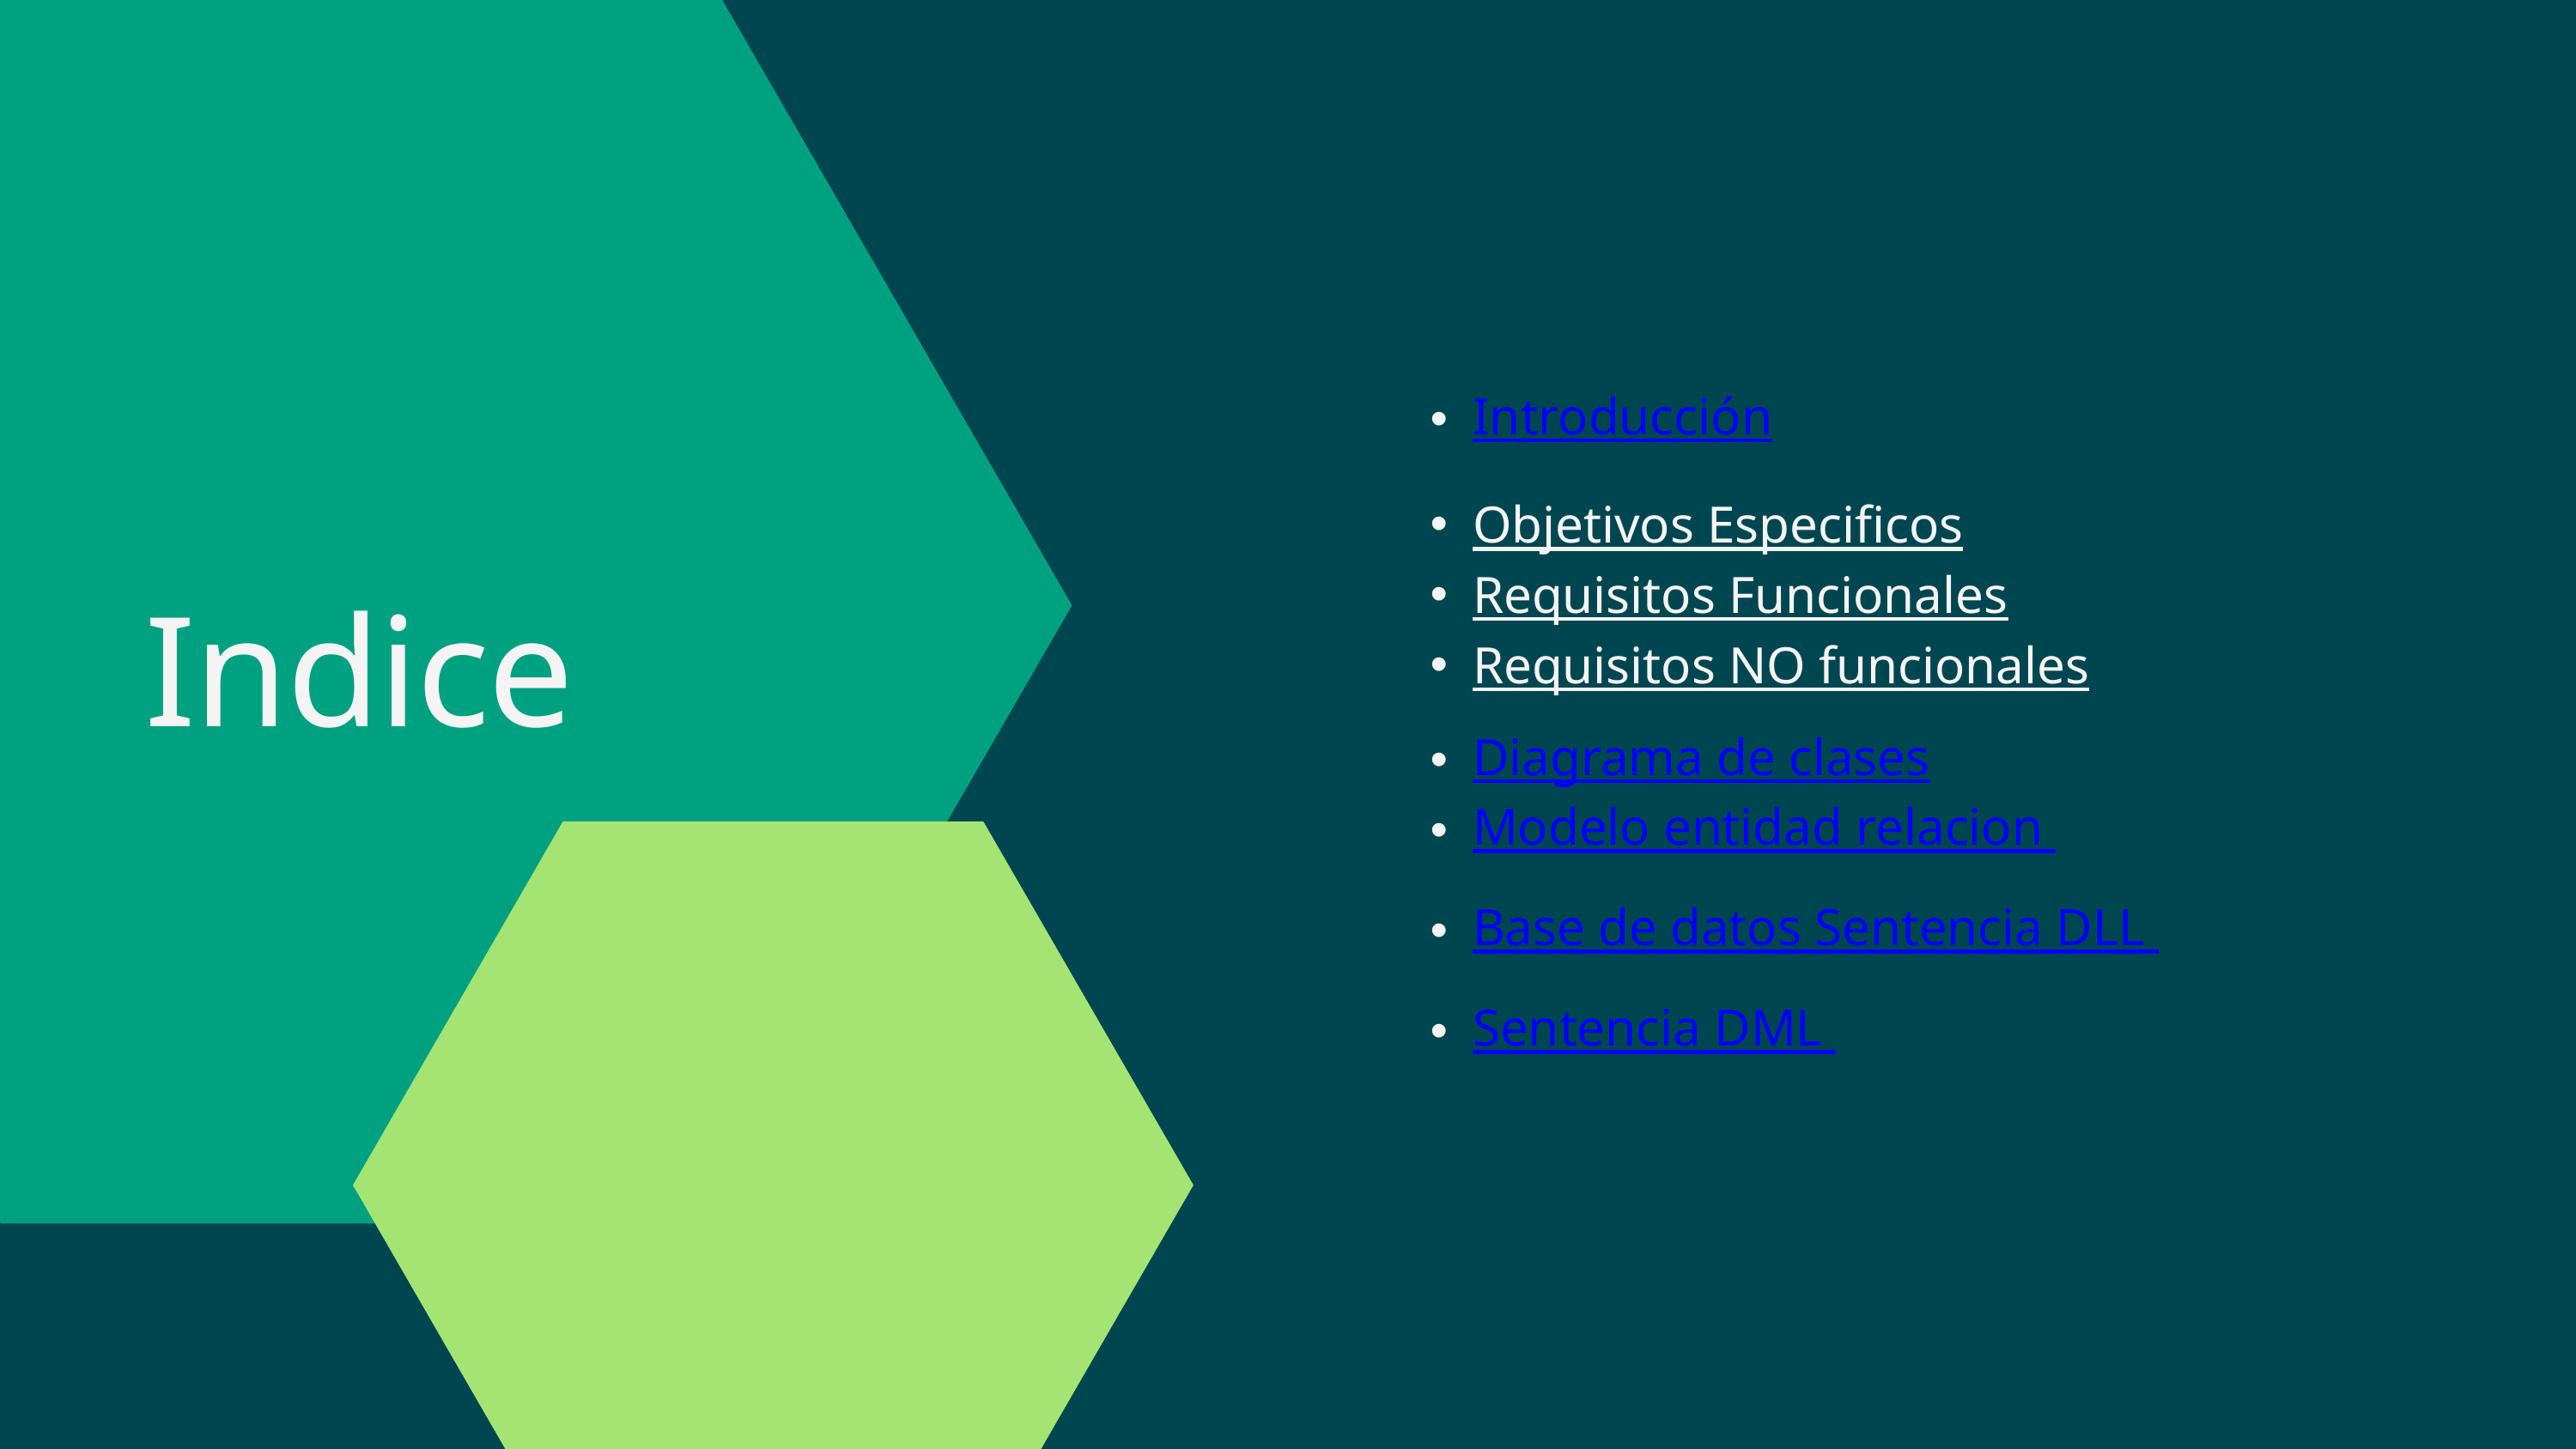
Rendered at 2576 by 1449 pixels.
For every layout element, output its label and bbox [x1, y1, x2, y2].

text_box [1387, 388, 2249, 1060]
text_box [0, 0, 1072, 1224]
text_box [352, 821, 1194, 1449]
